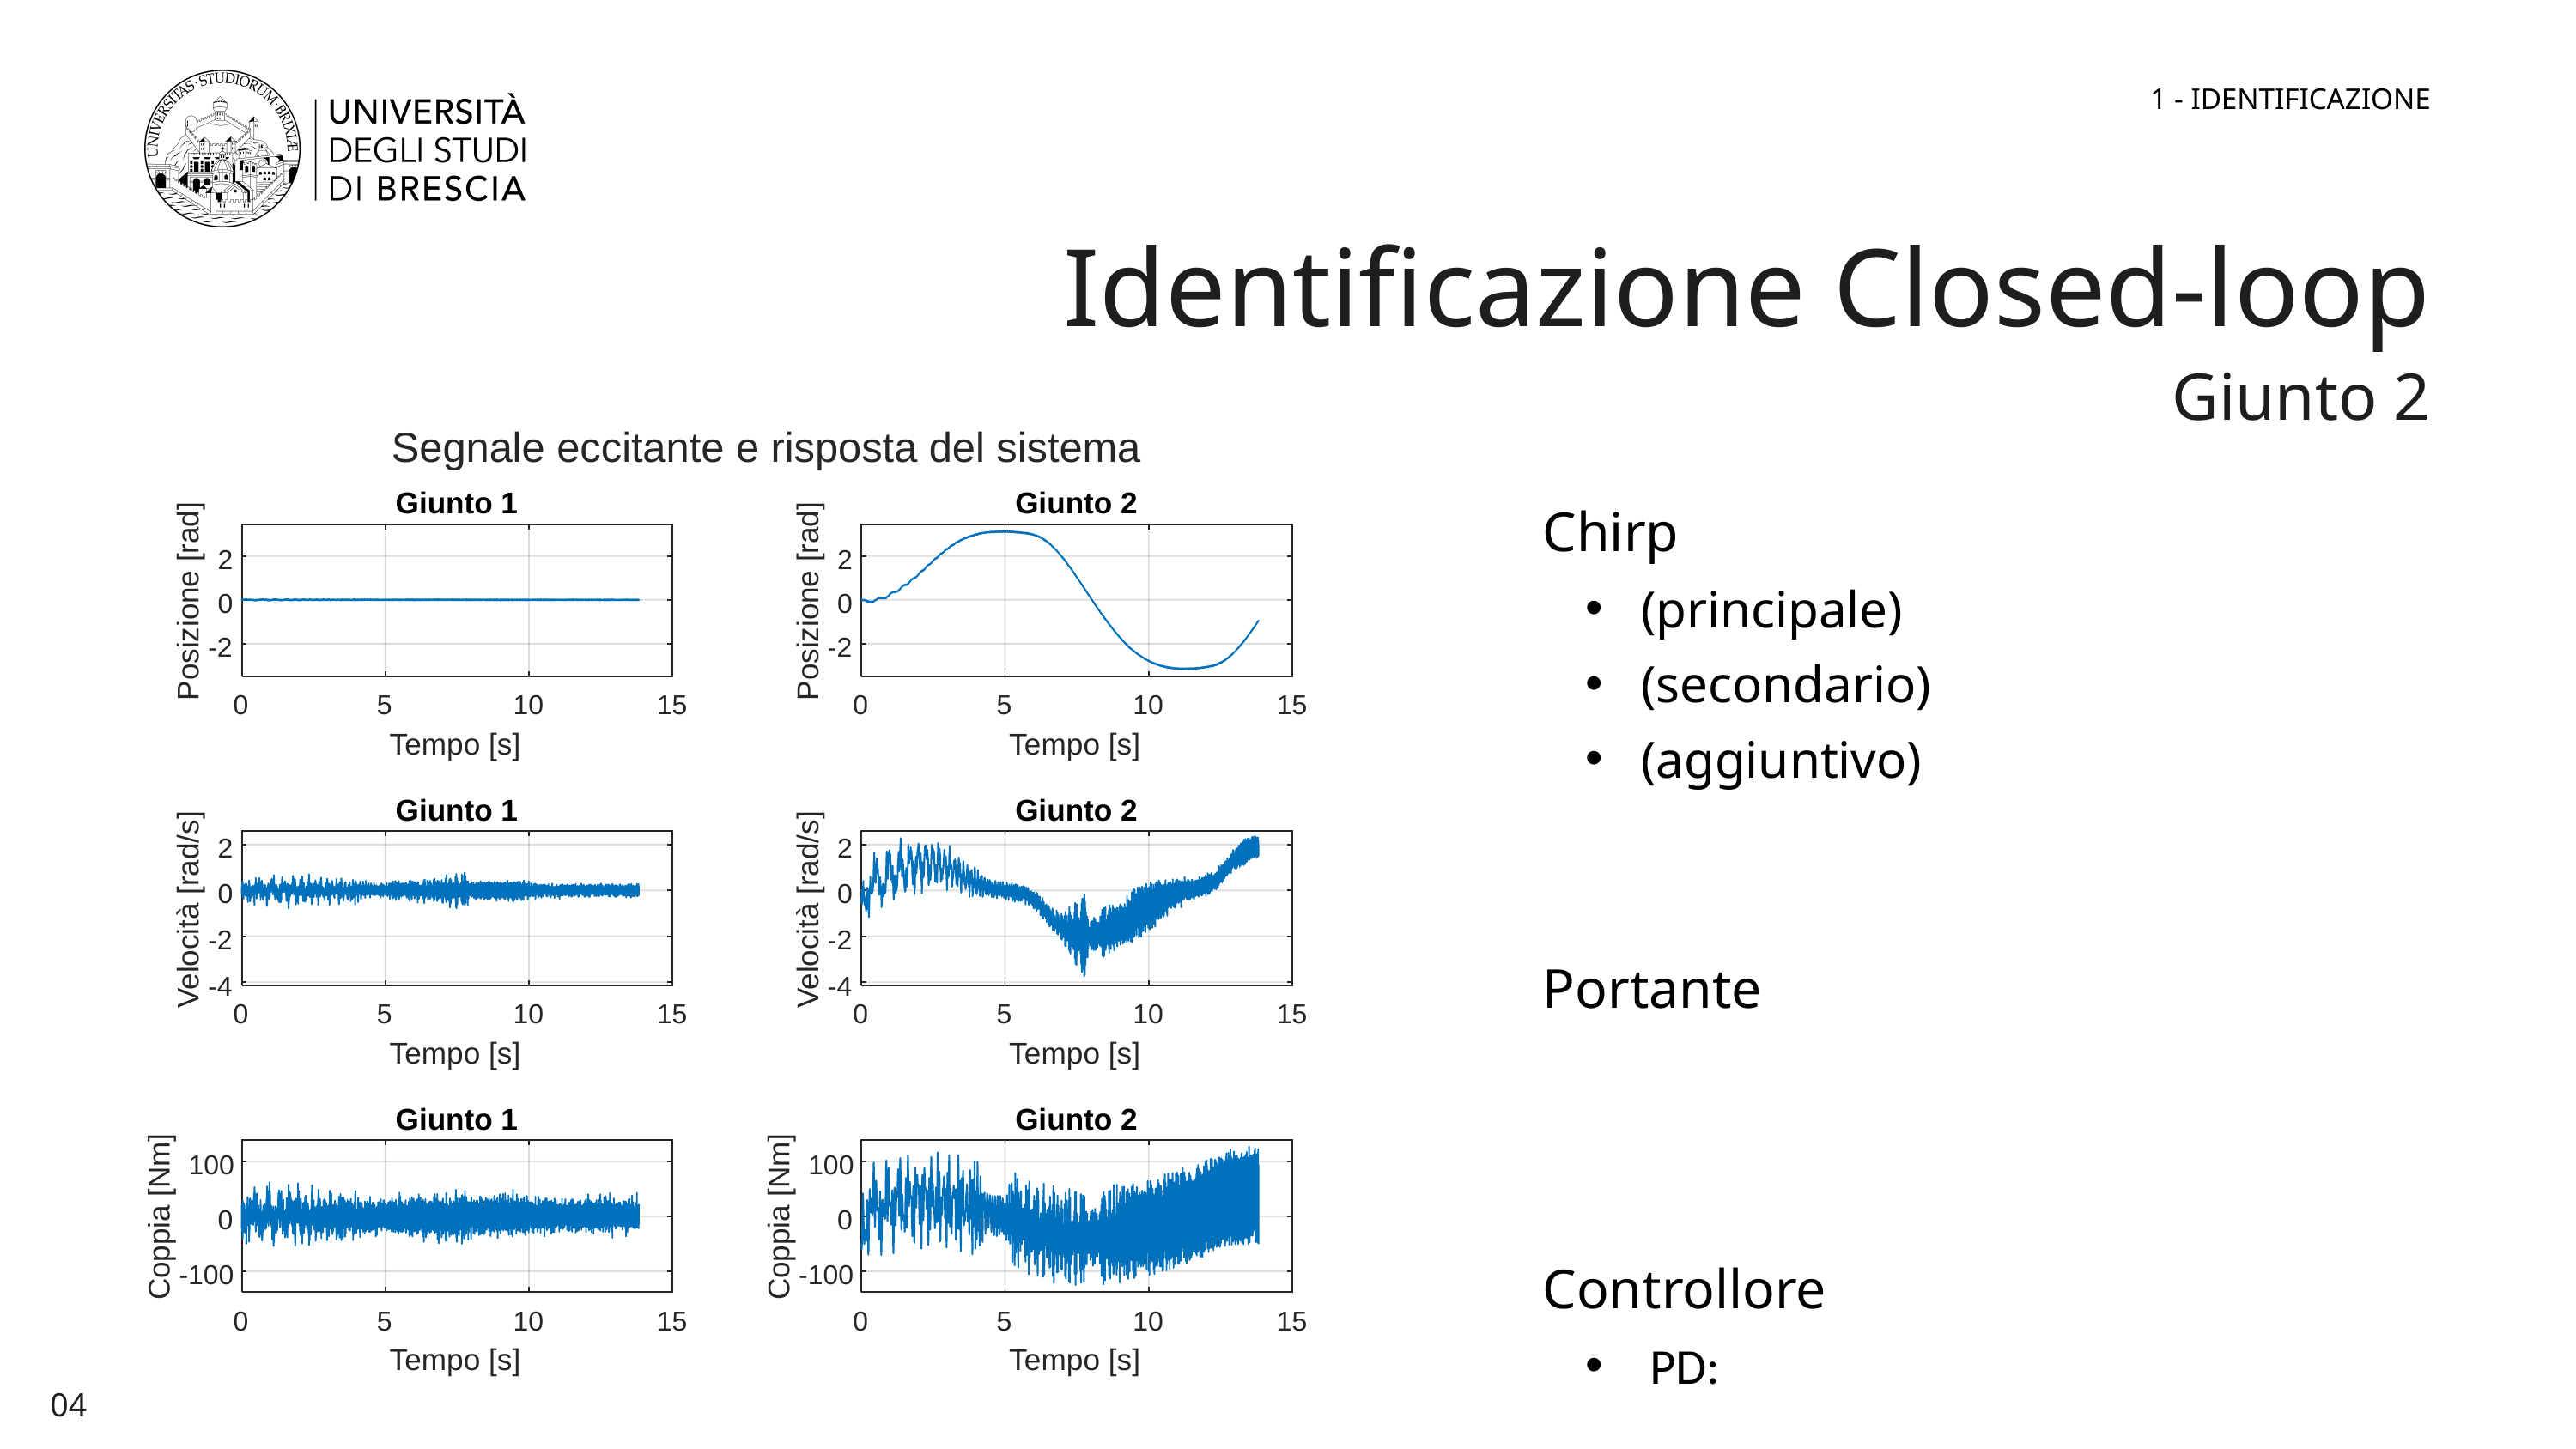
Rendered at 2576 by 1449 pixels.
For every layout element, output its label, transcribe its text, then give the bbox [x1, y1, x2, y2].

picture [144, 69, 526, 227]
text_box 04 [50, 1378, 145, 1424]
text_box 1 - IDENTIFICAZIONE [1719, 74, 2432, 115]
picture [144, 424, 1321, 1401]
text_box Identificazione Closed-loop Giunto 2 [654, 197, 2432, 434]
